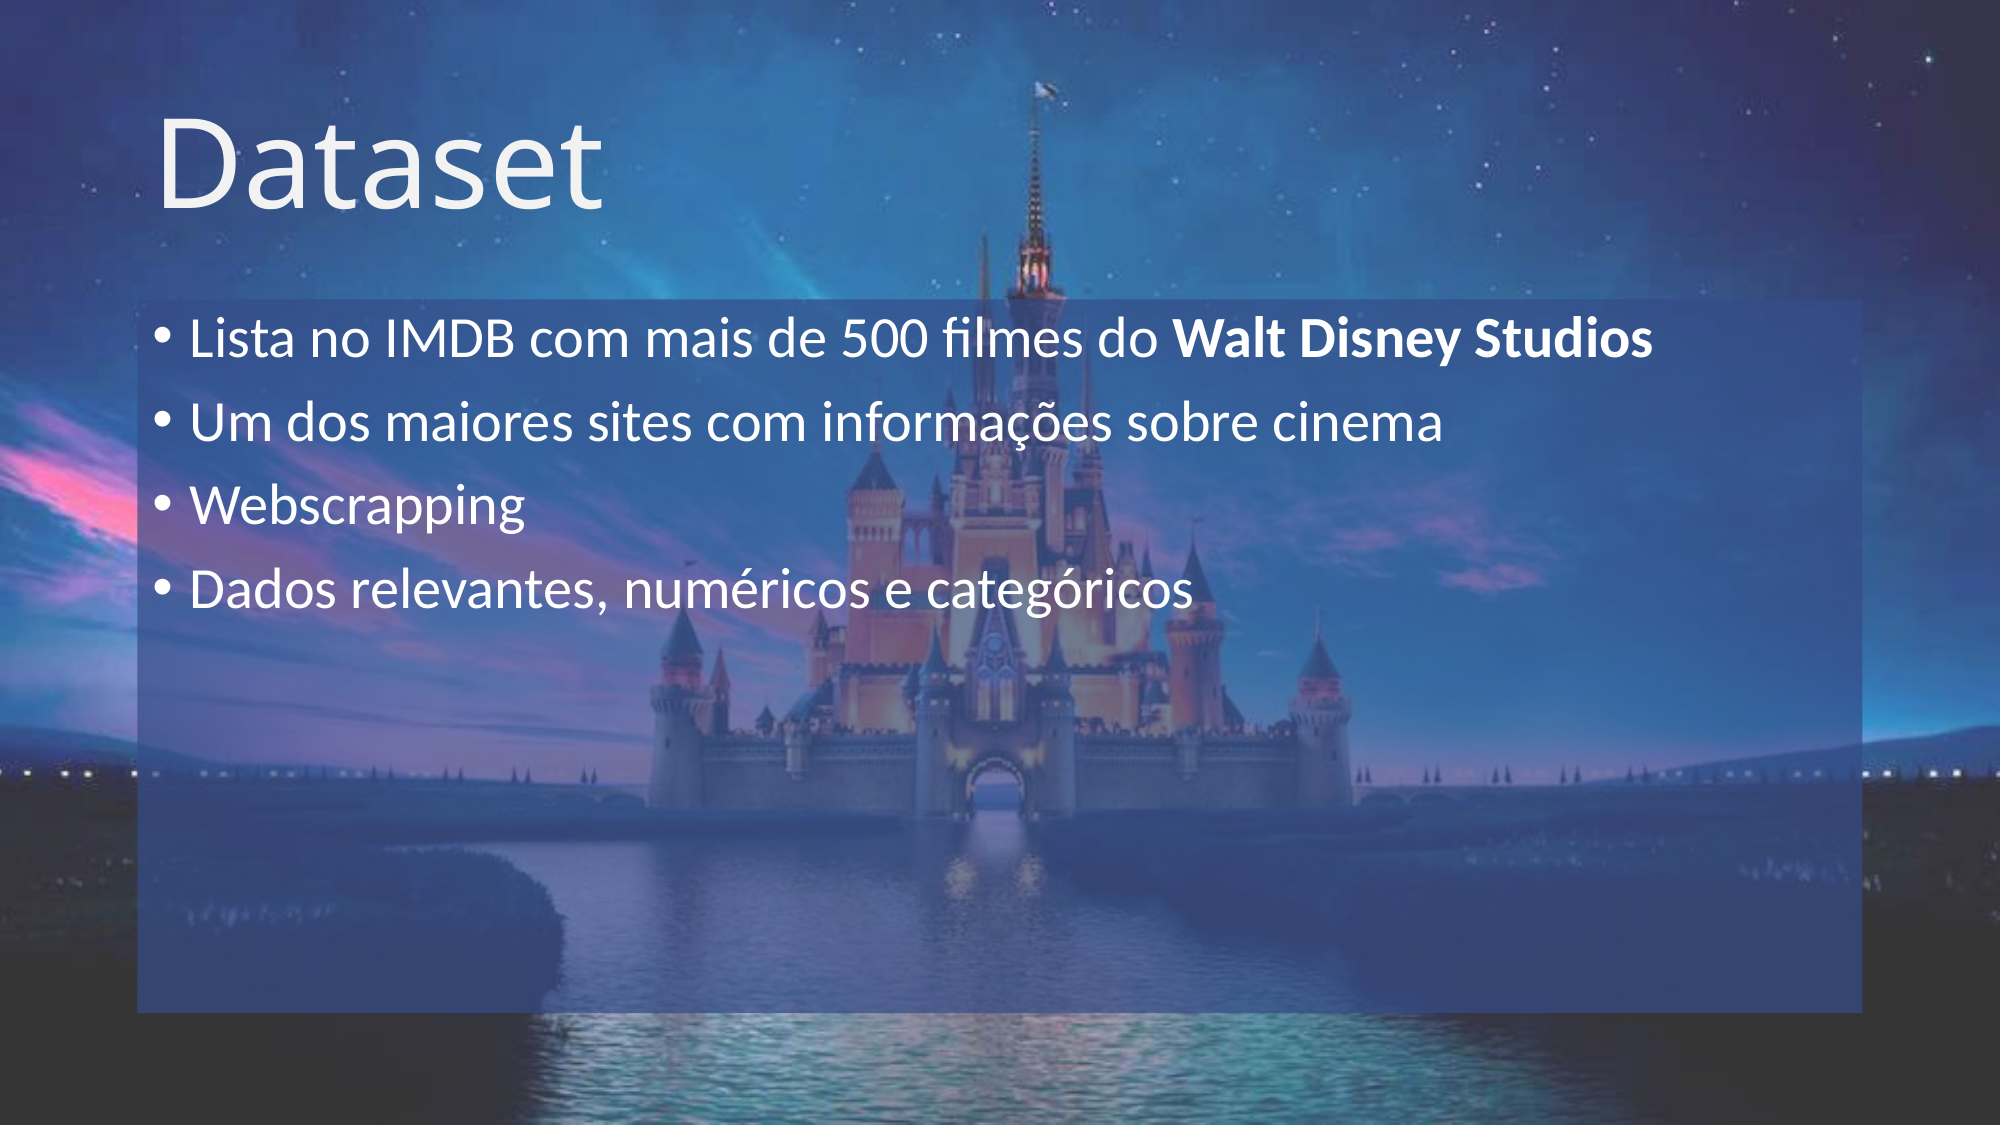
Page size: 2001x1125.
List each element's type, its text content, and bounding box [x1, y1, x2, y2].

title Dataset [137, 59, 1863, 278]
list Lista no IMDB com mais de 500 filmes do Walt Disney Studios Um dos maiores sites com informações sobre cinema Webscrapping Dados relevantes, numéricos e categóricos [137, 299, 1863, 1014]
